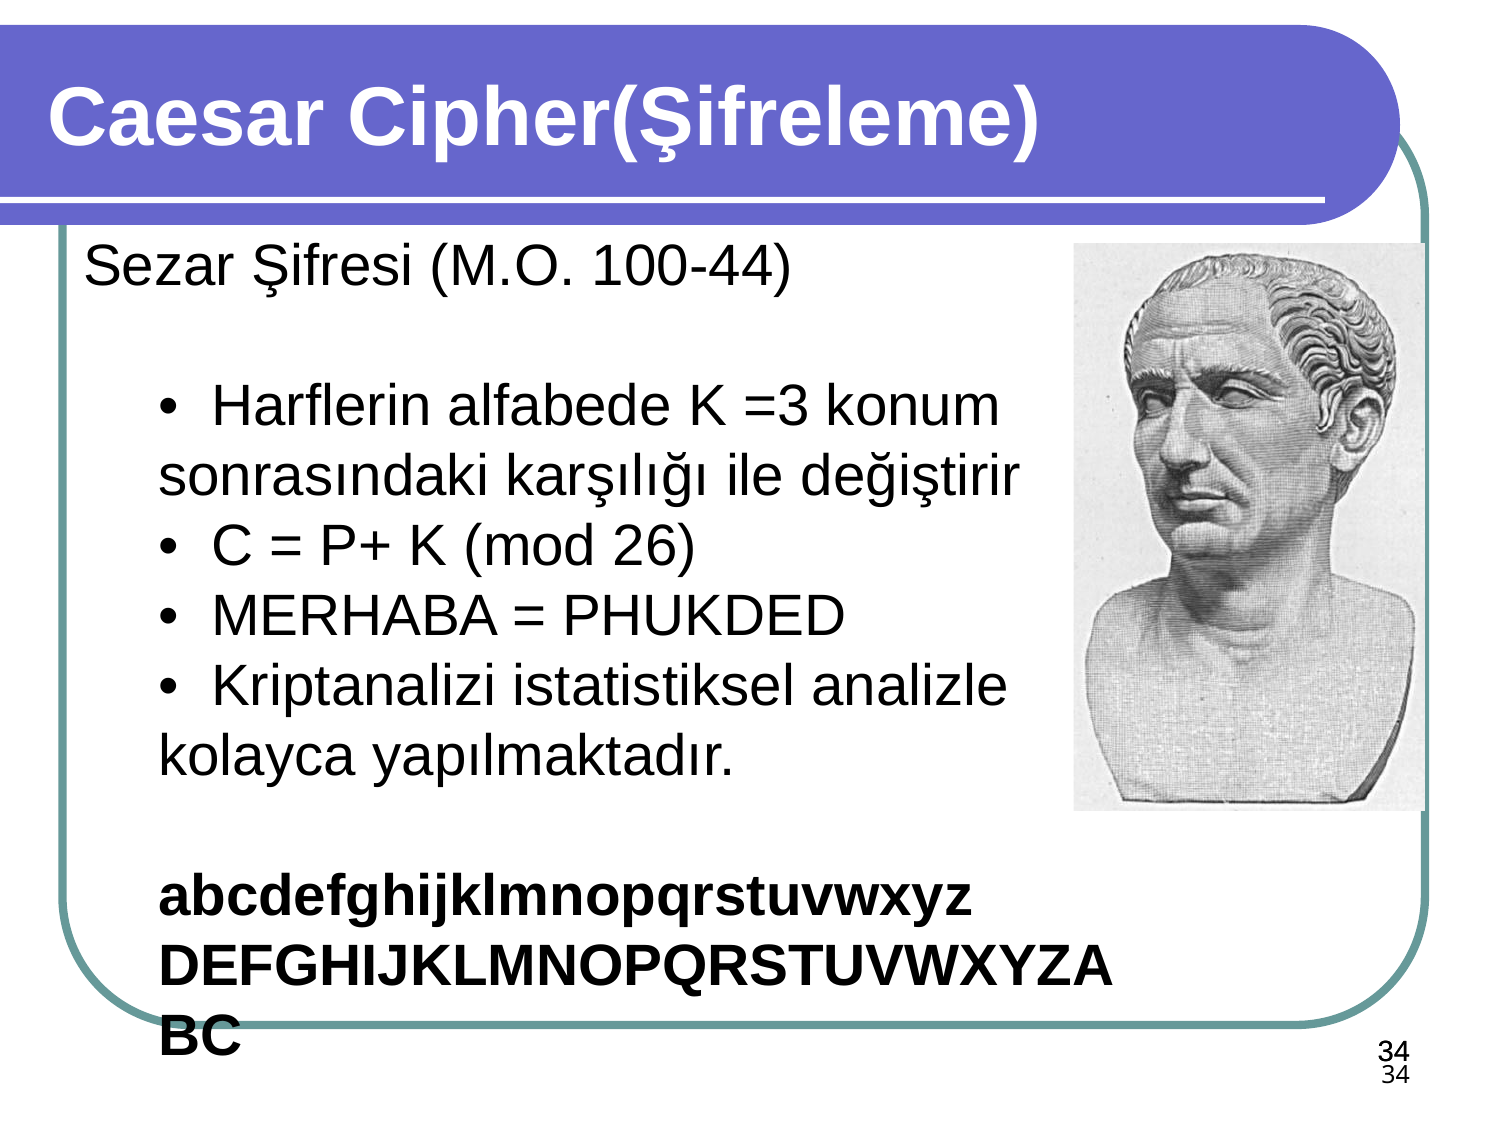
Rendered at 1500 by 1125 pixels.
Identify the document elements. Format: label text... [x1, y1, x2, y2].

picture [1073, 243, 1426, 811]
text_box Sezar Şifresi (M.O. 100-44) • Harflerin alfabede K =3 konum sonrasındaki karşılığı ile değiştirir • C = P+ K (mod 26) • MERHABA = PHUKDED • Kriptanalizi istatistiksel analizle kolayca yapılmaktadır. abcdefghijklmnopqrstuvwxyz DEFGHIJKLMNOPQRSTUVWXYZABC [68, 219, 1167, 1075]
title Caesar Cipher(Şifreleme) [32, 37, 1347, 188]
text_box 34 [1074, 1024, 1425, 1103]
